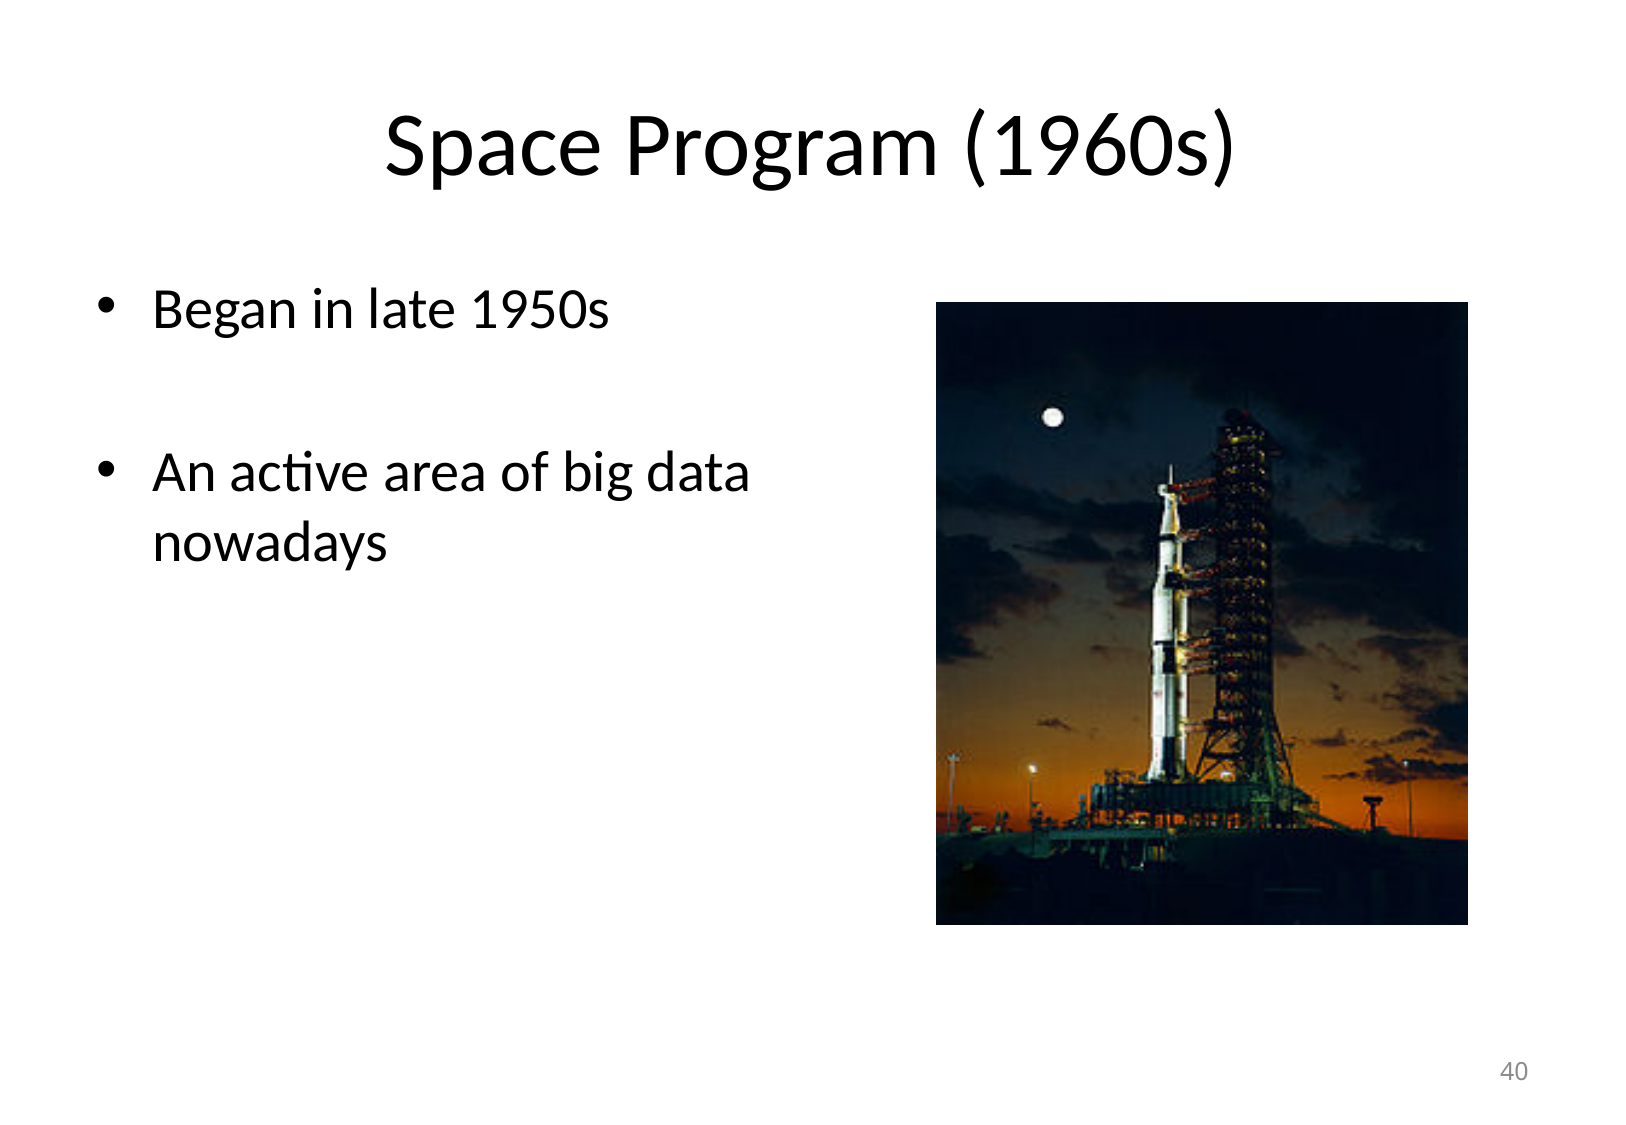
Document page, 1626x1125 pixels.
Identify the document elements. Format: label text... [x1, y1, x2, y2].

title Space Program (1960s) [81, 45, 1544, 233]
list Began in late 1950s An active area of big data nowadays [81, 262, 799, 1005]
slide_number 40 [1164, 1042, 1544, 1103]
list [936, 302, 1468, 925]
